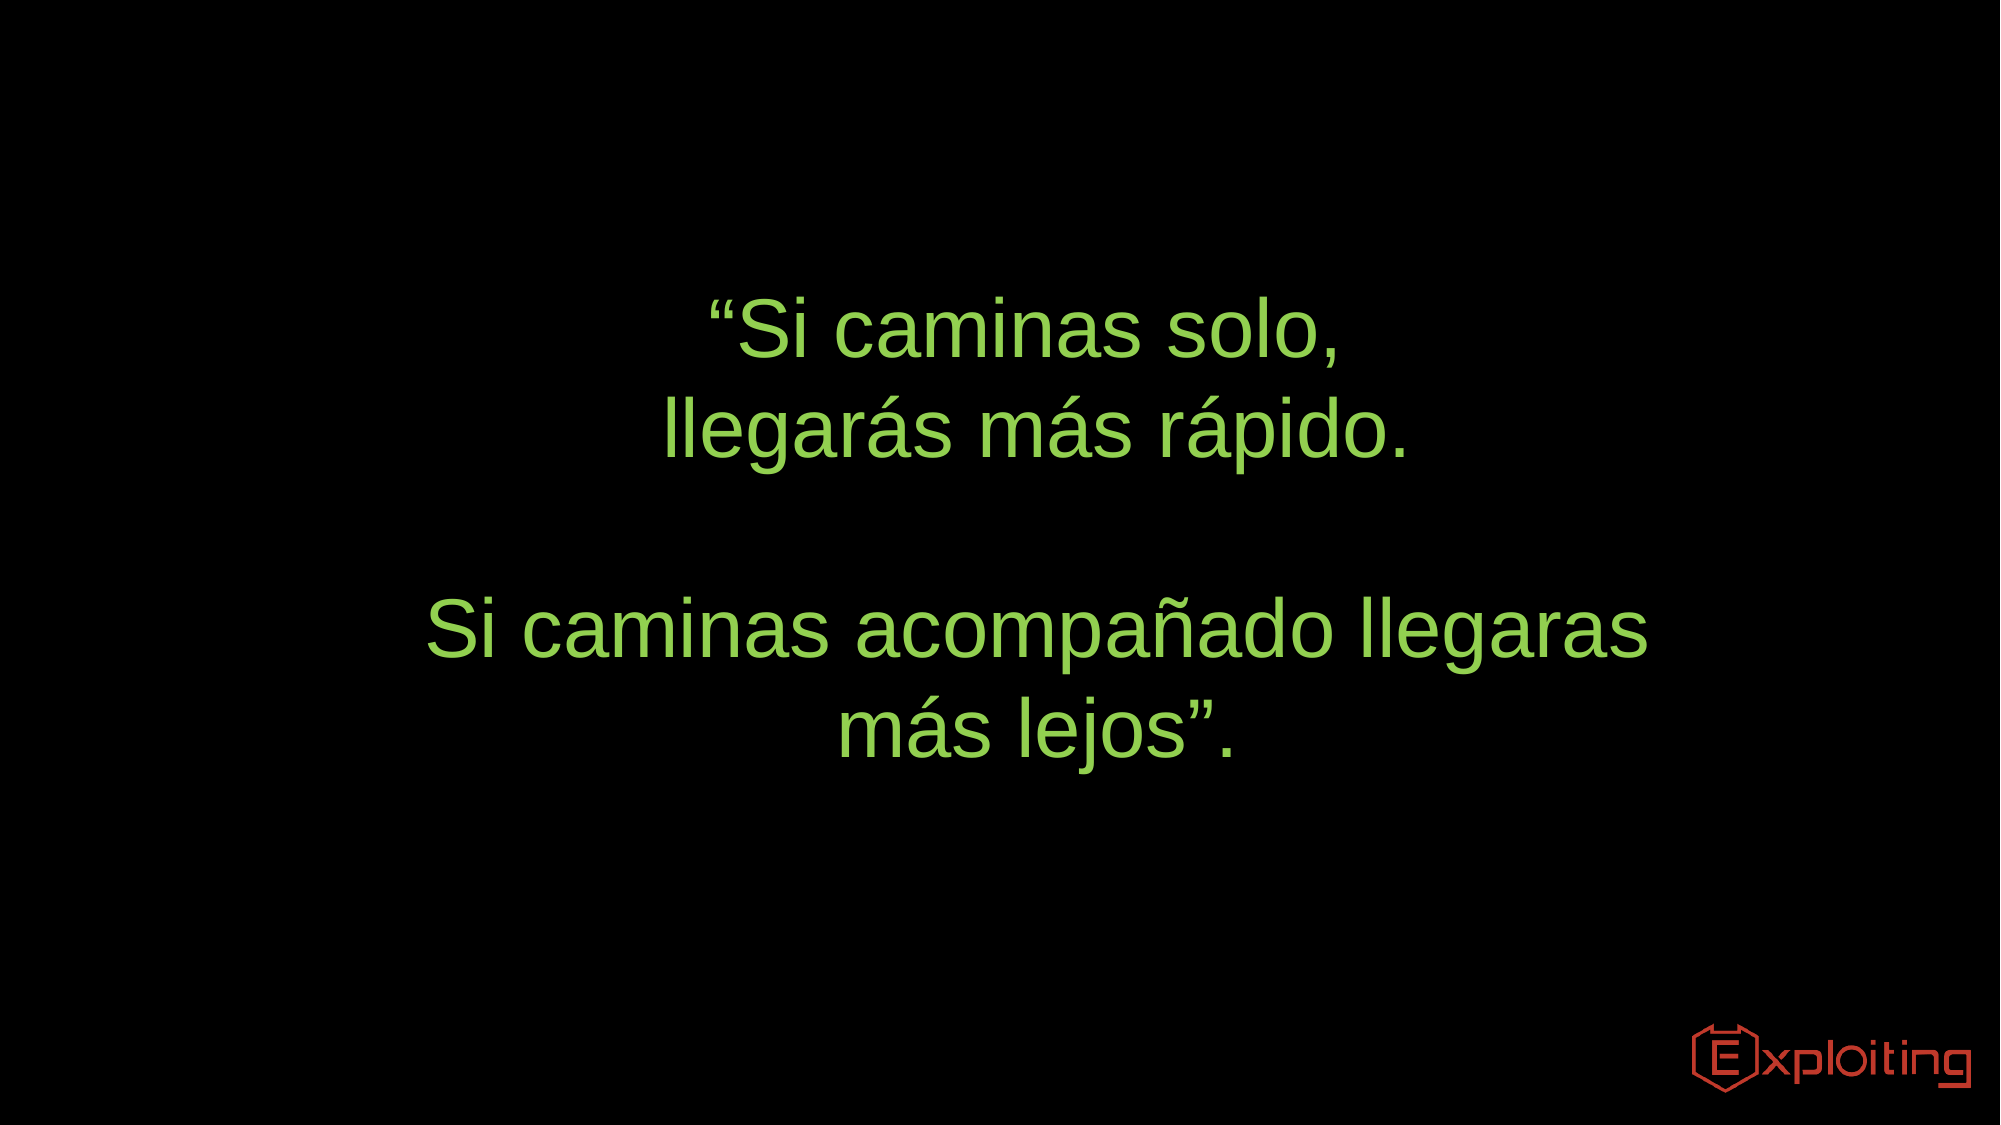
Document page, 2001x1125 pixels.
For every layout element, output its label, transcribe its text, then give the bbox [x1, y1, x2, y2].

text_box “Si caminas solo, llegarás más rápido. Si caminas acompañado llegaras más lejos”. [331, 266, 1744, 782]
picture [1692, 1023, 1971, 1093]
